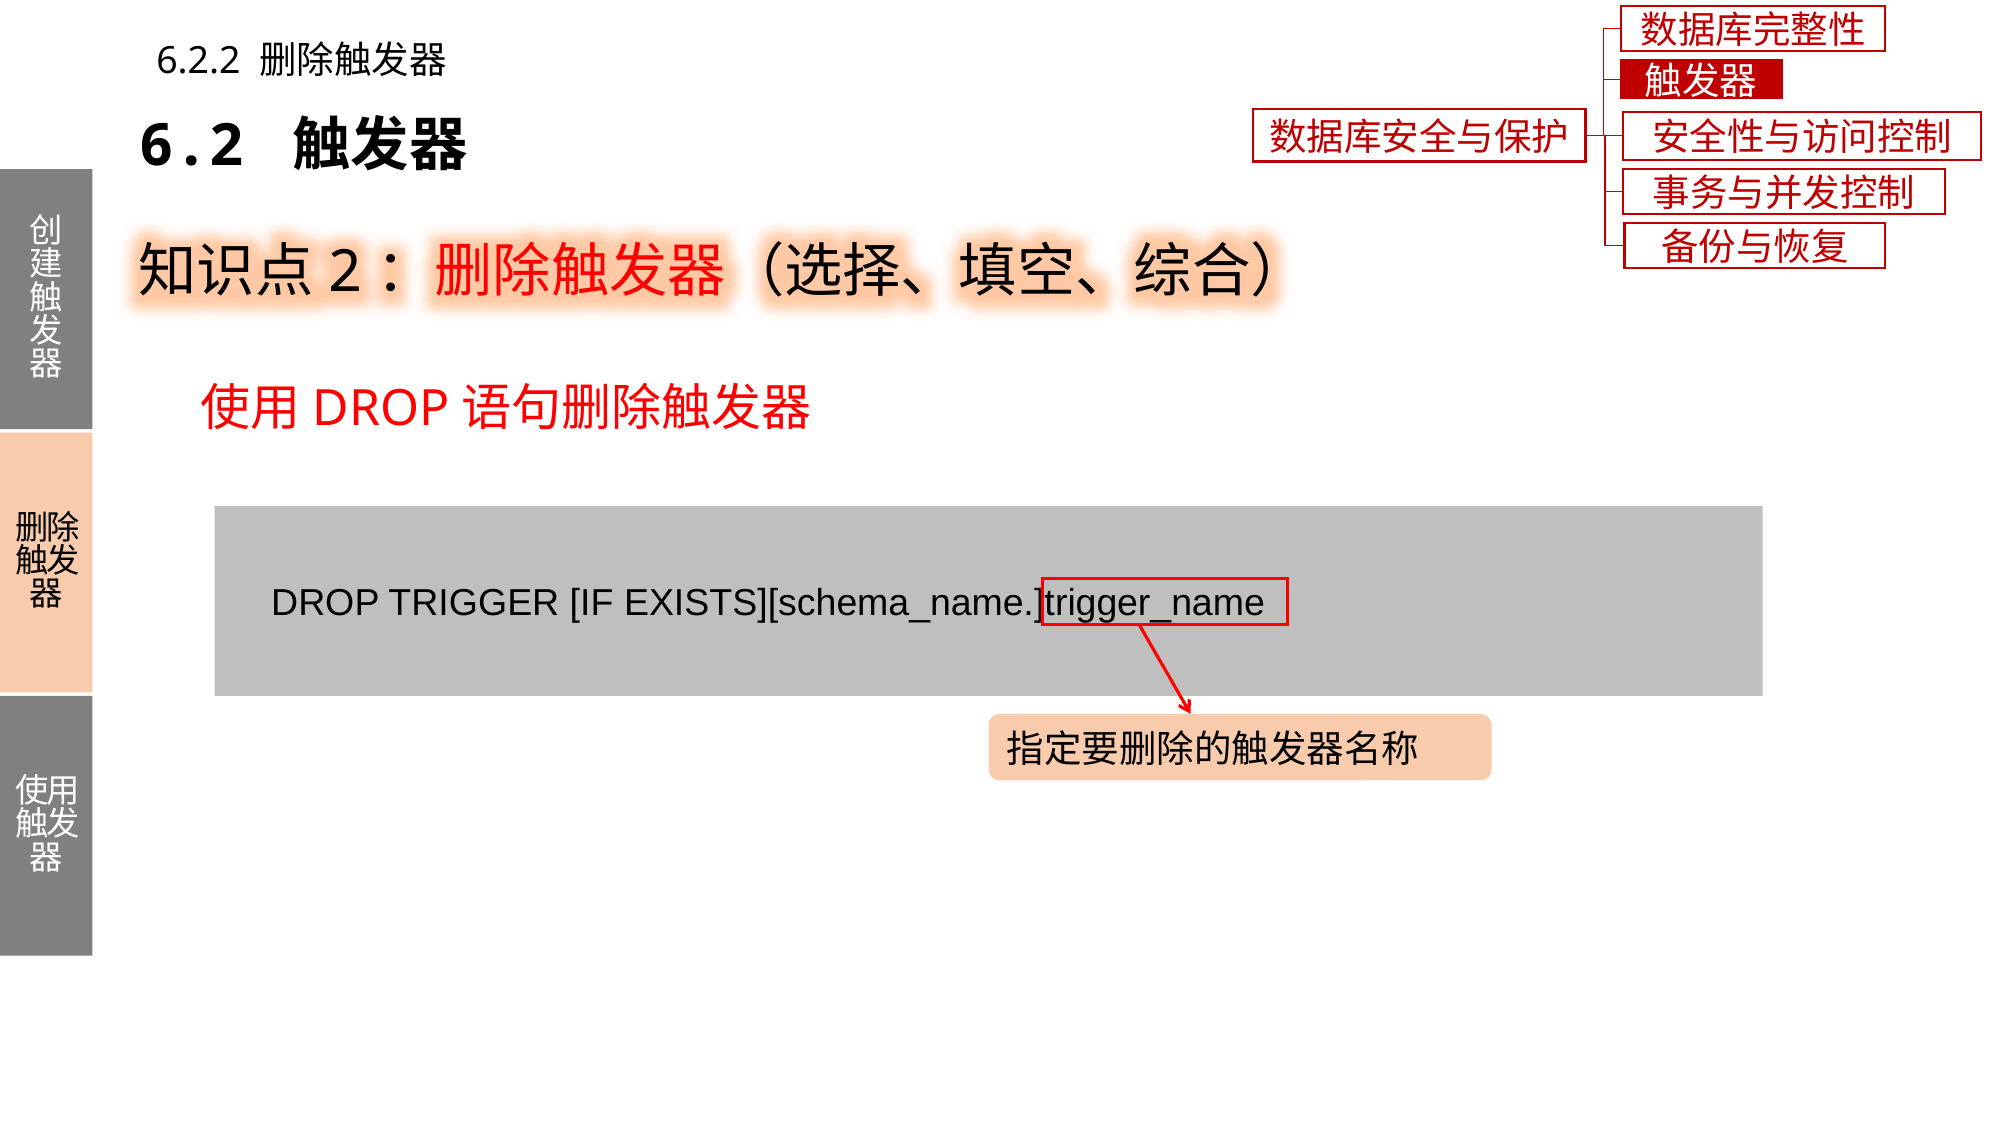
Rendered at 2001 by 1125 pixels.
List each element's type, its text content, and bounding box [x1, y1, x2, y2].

text_box 使用DROP语句删除触发器 [186, 350, 1827, 443]
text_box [1585, 79, 1621, 135]
text_box 备份与恢复 [1623, 222, 1886, 269]
text_box DROP TRIGGER [IF EXISTS][schema_name.]trigger_name [214, 505, 1764, 697]
text_box 6.2 触发器 [120, 97, 1568, 155]
text_box 指定要删除的触发器名称 [988, 713, 1492, 781]
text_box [1585, 135, 1625, 246]
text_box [1585, 28, 1621, 79]
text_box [1138, 623, 1191, 714]
text_box 6.2.2 删除触发器 [141, 28, 462, 89]
text_box [1041, 577, 1288, 625]
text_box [0, 169, 93, 956]
text_box 数据库完整性 [1620, 5, 1886, 52]
text_box 使用CREATE TRIGGER语句创建触发器 [114, 166, 1954, 339]
text_box 安全性与访问控制 [1622, 111, 1982, 161]
text_box 事务与并发控制 [1625, 168, 1946, 215]
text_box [118, 170, 1949, 335]
text_box 触发器 [1621, 59, 1783, 99]
text_box 数据库安全与保护 [1252, 108, 1585, 163]
text_box 知识点2：删除触发器（选择、填空、综合） [120, 172, 1945, 329]
